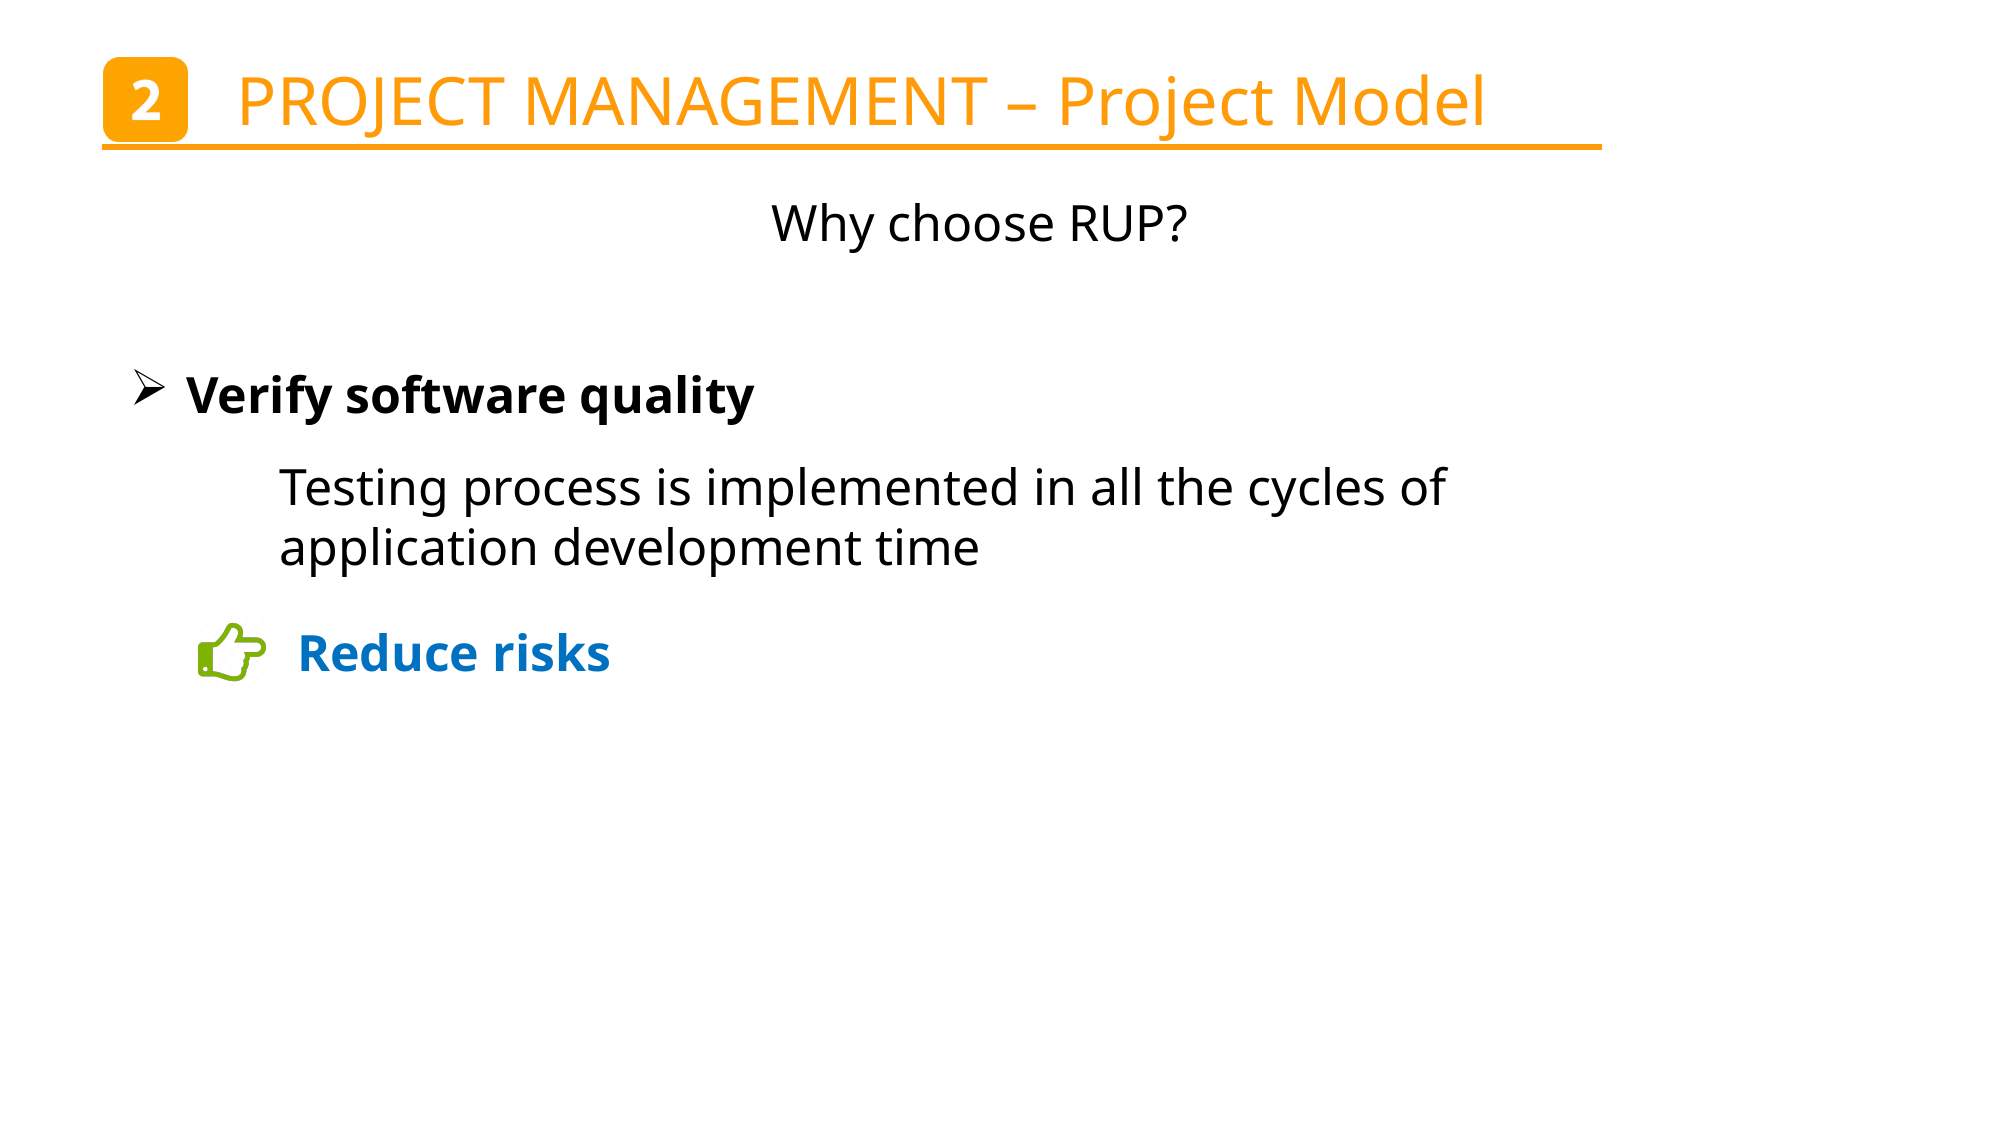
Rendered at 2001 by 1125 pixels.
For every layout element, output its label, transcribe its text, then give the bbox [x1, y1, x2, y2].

text_box Testing process is implemented in all the cycles of application development time [265, 448, 1584, 583]
text_box Verify software quality [115, 356, 771, 431]
text_box Reduce risks [282, 613, 1483, 689]
picture [103, 57, 188, 142]
picture [198, 618, 266, 686]
text_box PROJECT MANAGEMENT – Project Model [221, 51, 1505, 144]
text_box Why choose RUP? [757, 183, 1203, 259]
